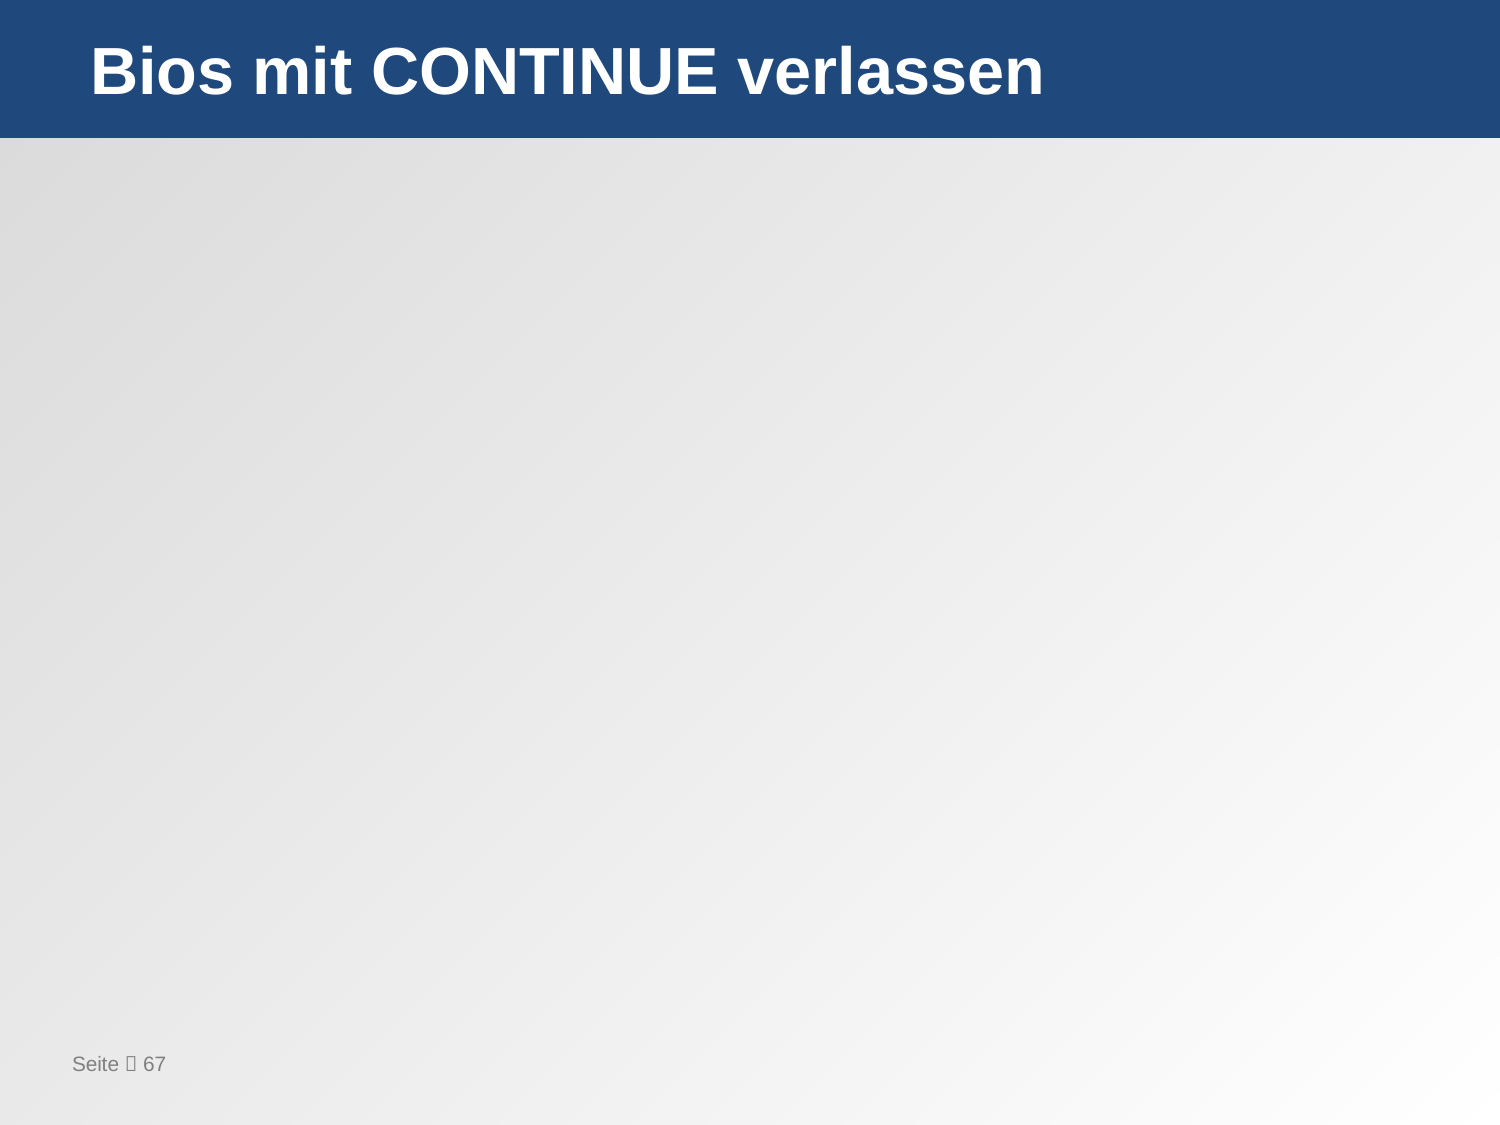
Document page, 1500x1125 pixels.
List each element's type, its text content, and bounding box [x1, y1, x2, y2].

title Bios mit CONTINUE verlassen [75, 20, 1425, 208]
